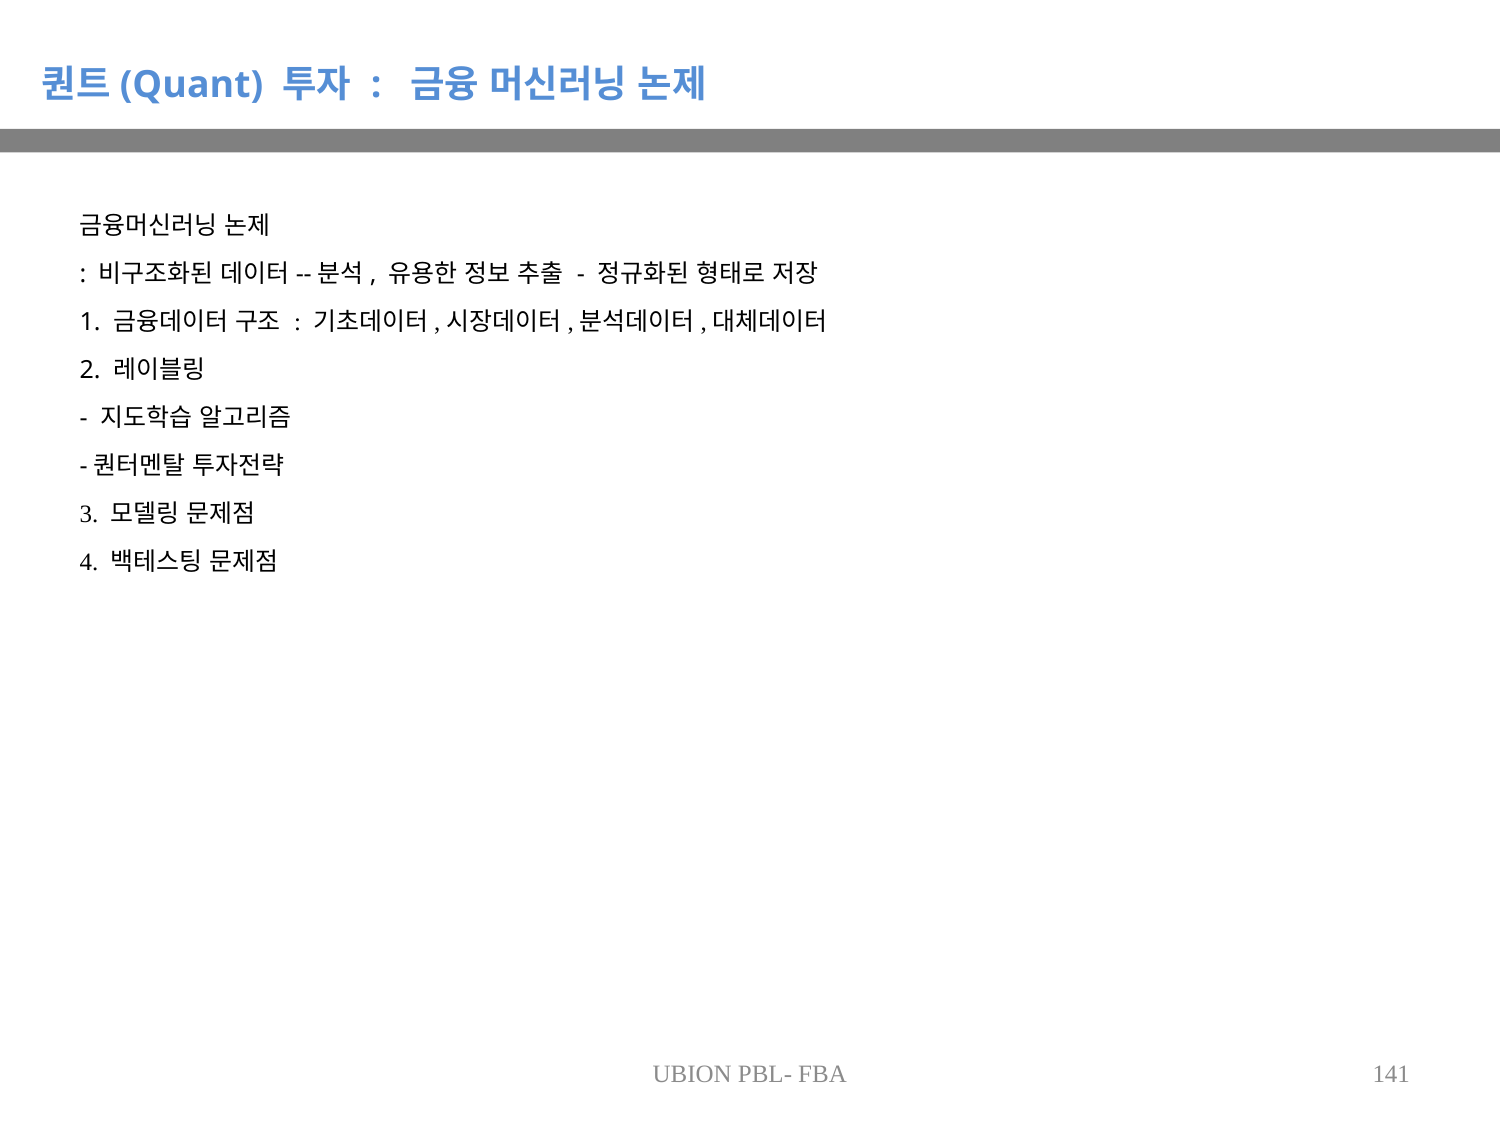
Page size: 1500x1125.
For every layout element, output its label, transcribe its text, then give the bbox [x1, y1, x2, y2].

text_box 금융머신러닝 논제 : 비구조화된 데이터--분석, 유용한 정보 추출 - 정규화된 형태로 저장 1. 금융데이터 구조 : 기초데이터,시장데이터,분석데이터,대체데이터 2. 레이블링 - 지도학습 알고리즘 -퀀터멘탈 투자전략 3. 모델링 문제점 4. 백테스팅 문제점 [64, 184, 1375, 583]
text_box [0, 128, 1500, 153]
footer UBION PBL- FBA [512, 1042, 988, 1103]
text_box 퀀트(Quant) 투자 : 금융 머신러닝 논제 [27, 52, 1105, 113]
slide_number 141 [1074, 1042, 1425, 1103]
